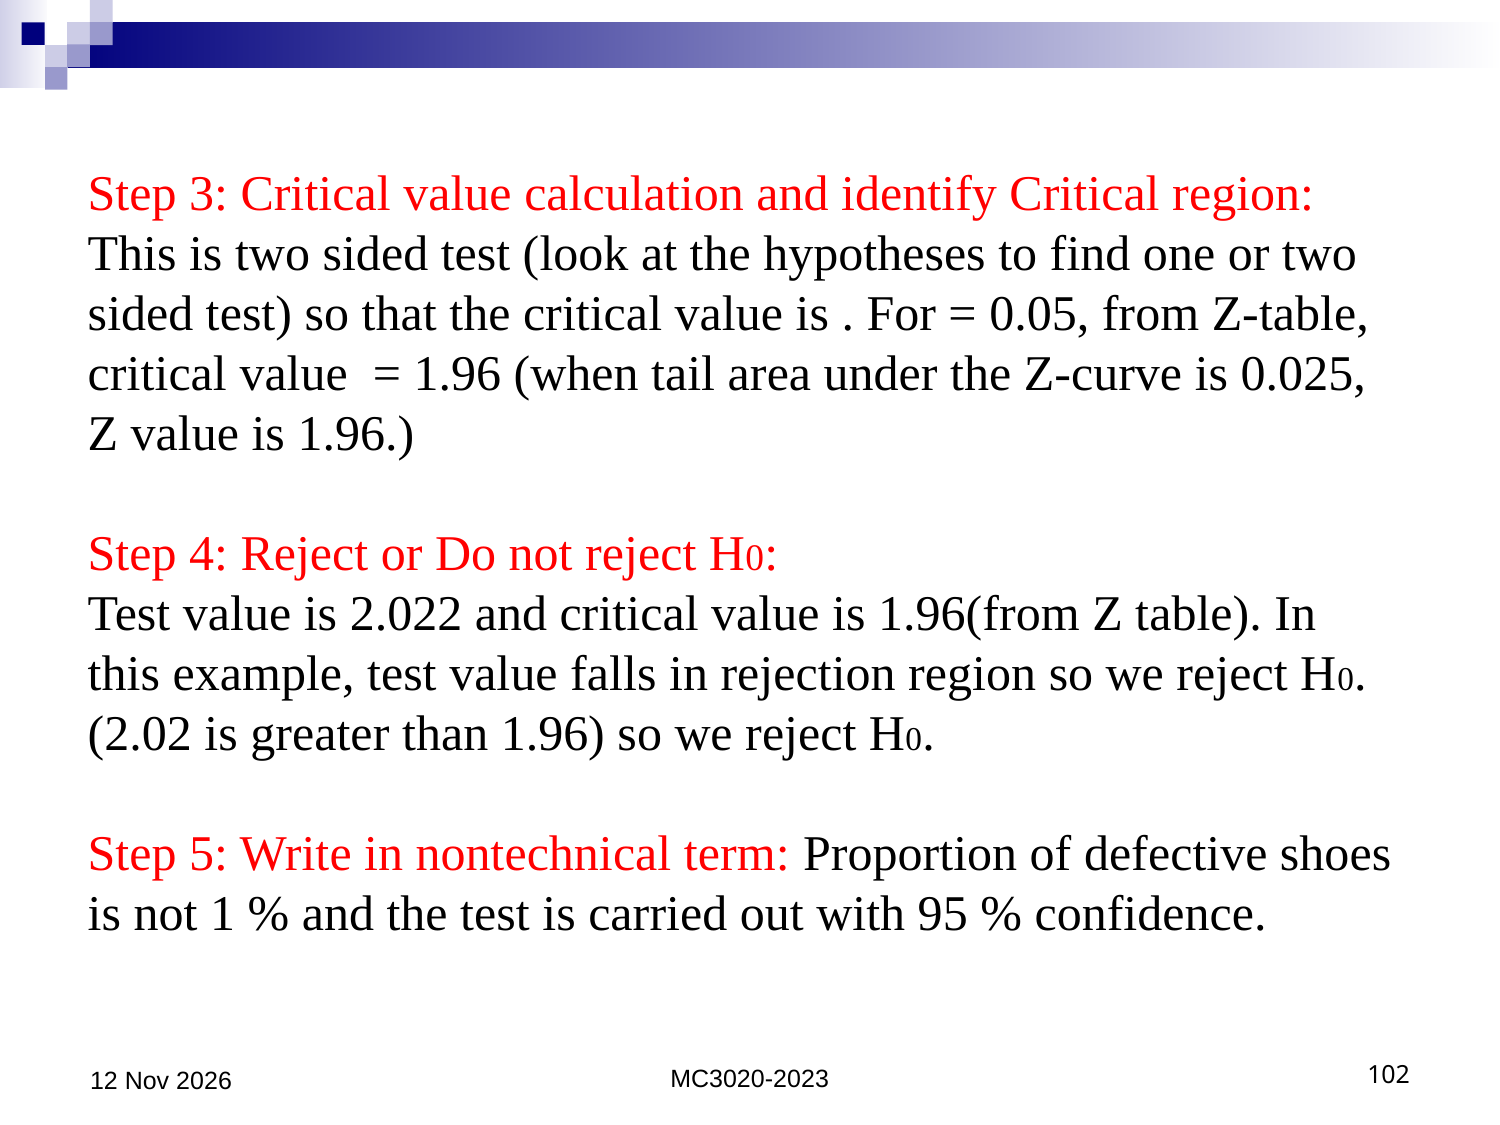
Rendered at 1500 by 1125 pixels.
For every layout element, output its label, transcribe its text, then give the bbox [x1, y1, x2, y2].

footer MC3020-2023 [512, 1025, 988, 1100]
slide_number 102 [1074, 1025, 1425, 1100]
slide_number 26-May-23 [75, 1024, 425, 1103]
